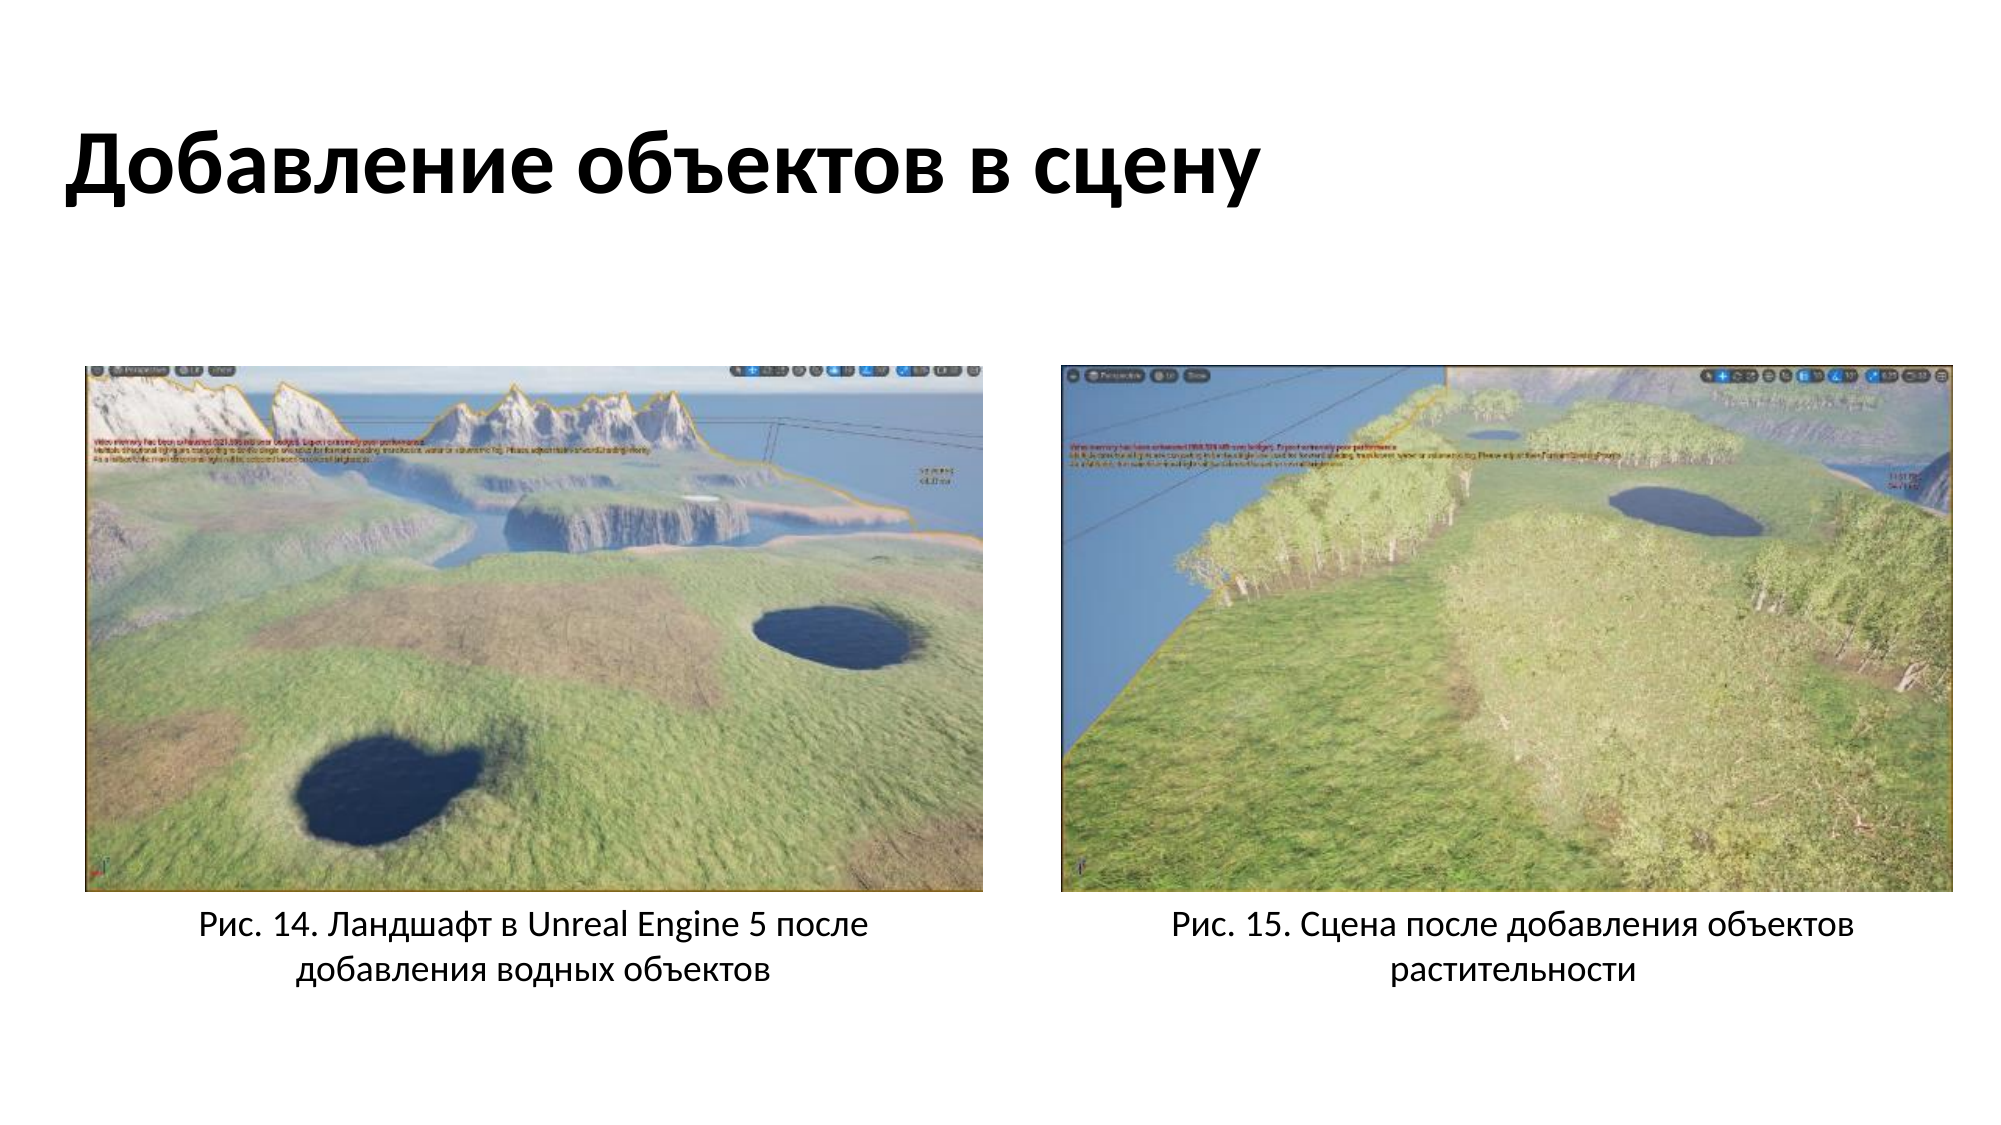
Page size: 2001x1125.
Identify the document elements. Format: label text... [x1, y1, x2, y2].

text_box Добавление объектов в сцену [50, 120, 1915, 208]
picture [85, 366, 983, 892]
picture [1061, 365, 1953, 892]
text_box Рис. 15. Сцена после добавления объектов растительности [1112, 892, 1915, 997]
text_box Рис. 14. Ландшафт в Unreal Engine 5 после добавления водных объектов [85, 892, 983, 997]
